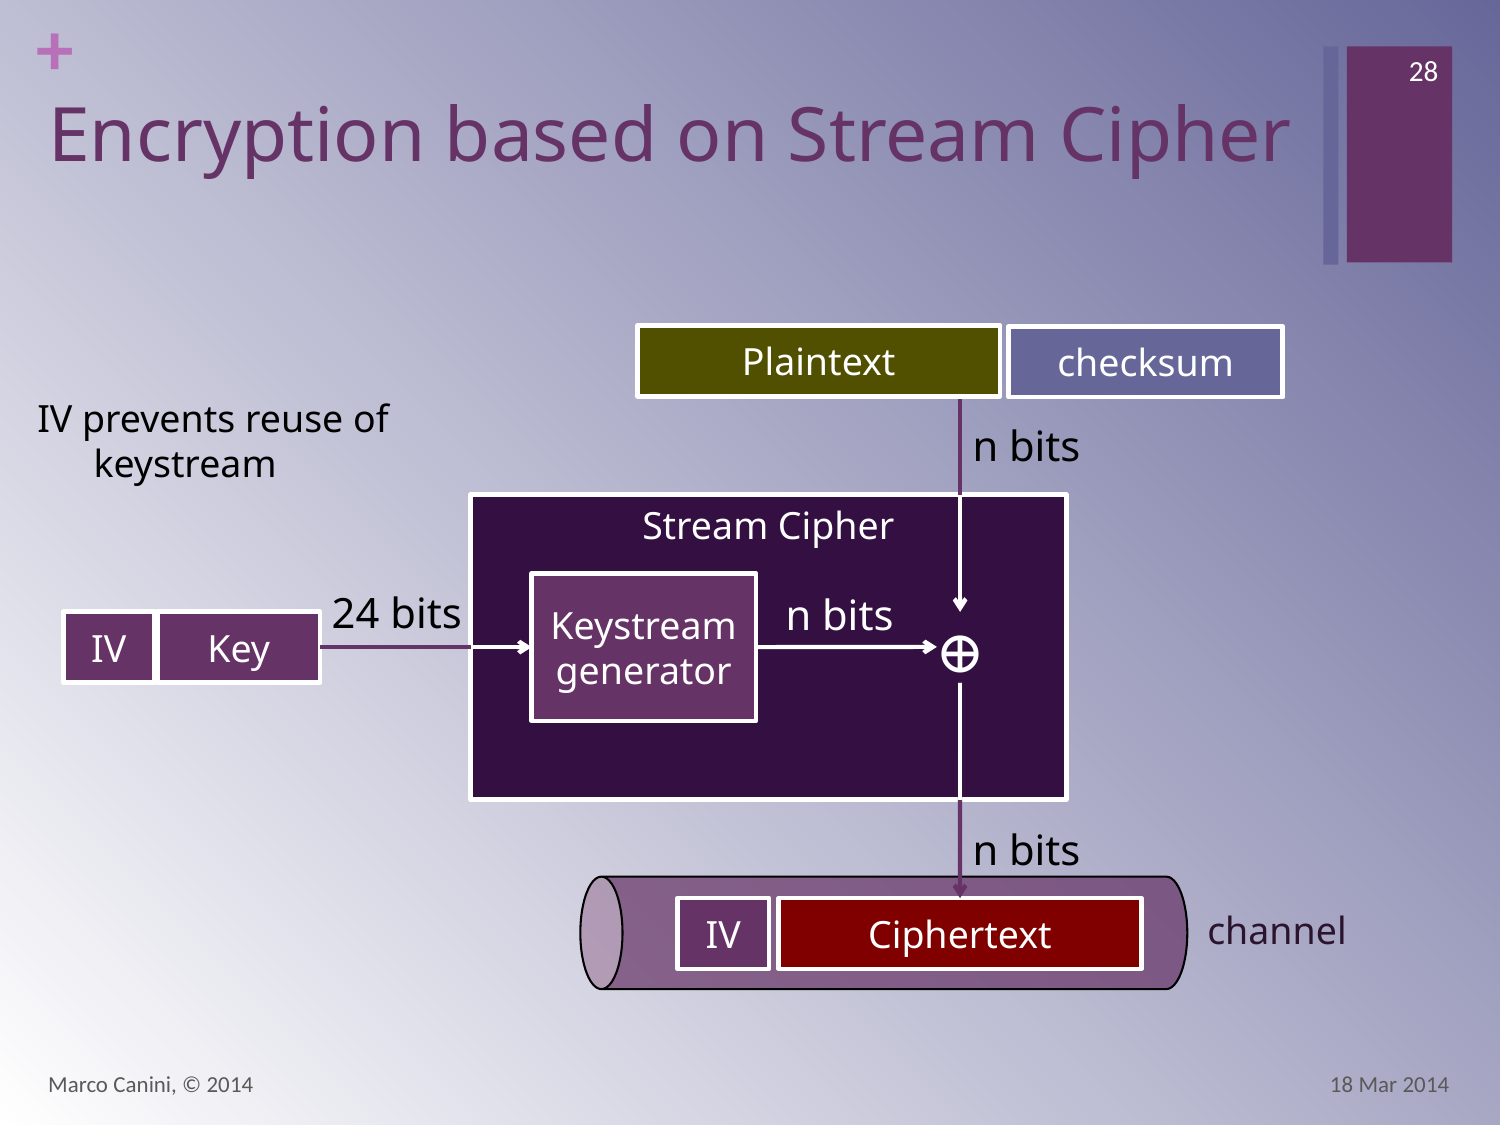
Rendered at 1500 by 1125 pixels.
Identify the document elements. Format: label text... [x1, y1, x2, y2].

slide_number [1114, 1053, 1465, 1114]
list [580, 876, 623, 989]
text_box [580, 876, 1187, 990]
text_box IV [676, 896, 771, 971]
slide_number 28 [1362, 39, 1454, 100]
text_box Stream Cipher [468, 493, 952, 645]
text_box n bits [770, 581, 909, 644]
text_box IV prevents reuse of keystream [22, 387, 573, 463]
text_box n bits [967, 816, 1096, 881]
footer Marco Canini, © 2014 [33, 1053, 1038, 1114]
text_box Ciphertext [777, 896, 1143, 971]
text_box ⊕ [936, 611, 984, 682]
title Encryption based on Stream Cipher [33, 79, 1322, 263]
text_box 24 bits [316, 578, 477, 644]
text_box Stream Cipher [963, 493, 1068, 802]
text_box channel [1187, 899, 1368, 960]
text_box Key [156, 610, 322, 685]
text_box Keystream generator [530, 571, 758, 723]
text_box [636, 324, 1284, 398]
text_box Stream Cipher [468, 649, 957, 802]
text_box IV [61, 610, 156, 685]
text_box n bits [967, 412, 1096, 478]
